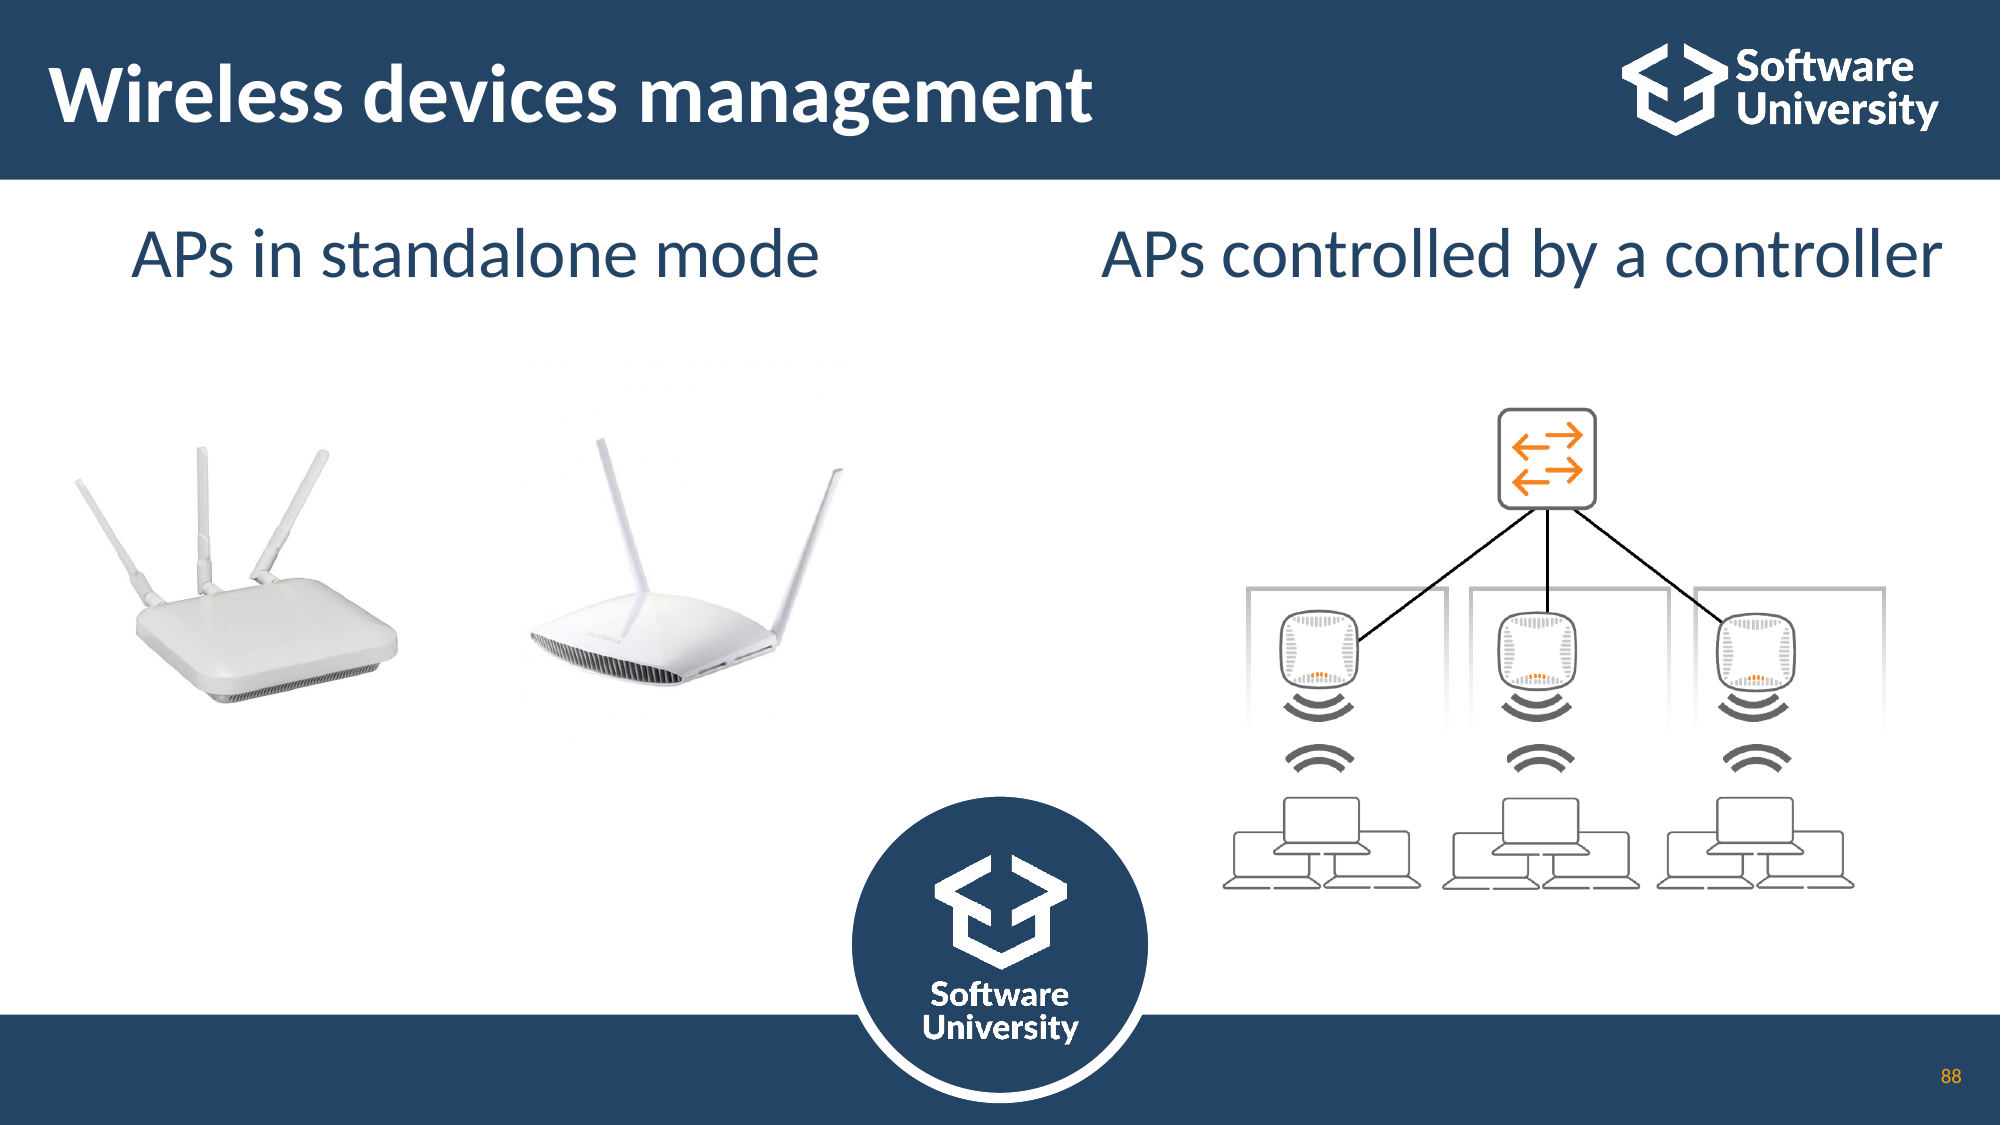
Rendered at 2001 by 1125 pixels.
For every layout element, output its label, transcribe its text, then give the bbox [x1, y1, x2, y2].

title Wireless devices management [31, 16, 1591, 162]
list APs controlled by a controller [1078, 196, 1969, 988]
picture [1203, 366, 1917, 930]
picture [1622, 43, 1939, 136]
slide_number 88 [1897, 1049, 1968, 1101]
picture [921, 854, 1079, 1049]
list APs in standalone mode [31, 196, 922, 988]
picture [70, 441, 402, 705]
picture [483, 359, 889, 766]
